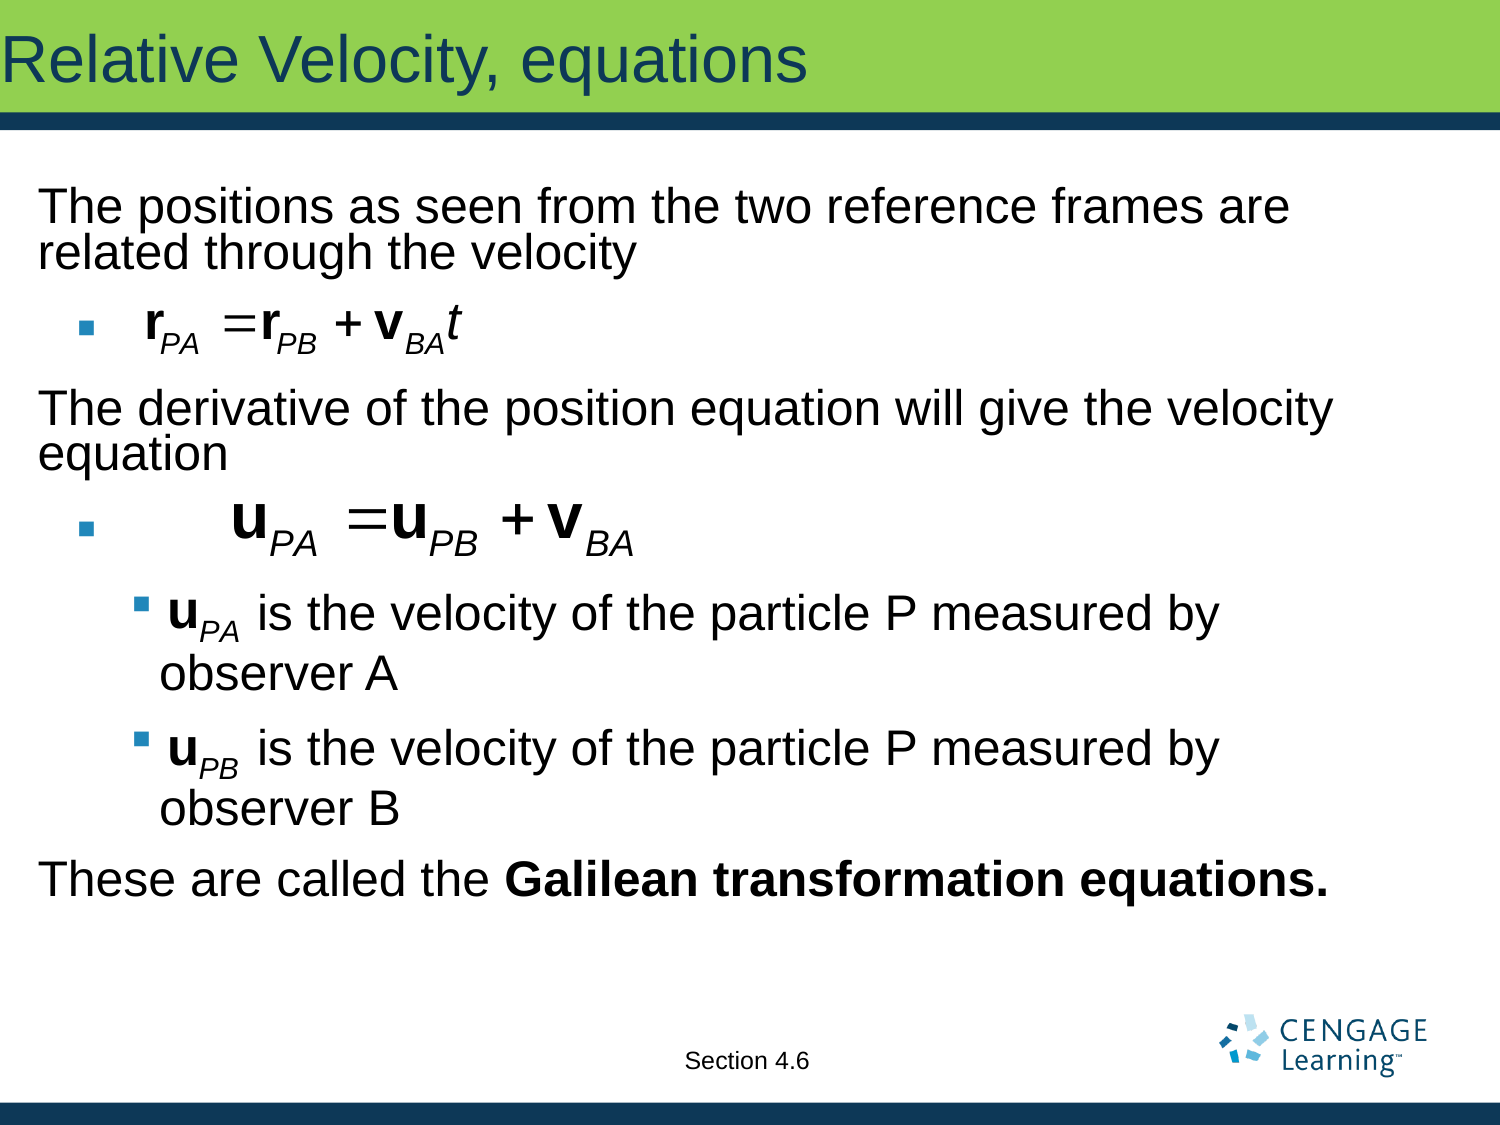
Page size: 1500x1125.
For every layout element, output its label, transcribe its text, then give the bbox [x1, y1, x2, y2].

text_box Section 4.6 [587, 1037, 825, 1083]
title Relative Velocity, equations [0, 0, 1500, 113]
picture [1195, 990, 1450, 1101]
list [137, 287, 476, 367]
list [224, 474, 648, 572]
list The positions as seen from the two reference frames are related through the velocity The derivative of the position equation will give the velocity equation is the velocity of the particle P measured by observer A is the velocity of the particle P measured by observer B These are called the Galilean transformation equations. [37, 187, 1400, 987]
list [162, 574, 252, 656]
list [162, 712, 251, 792]
